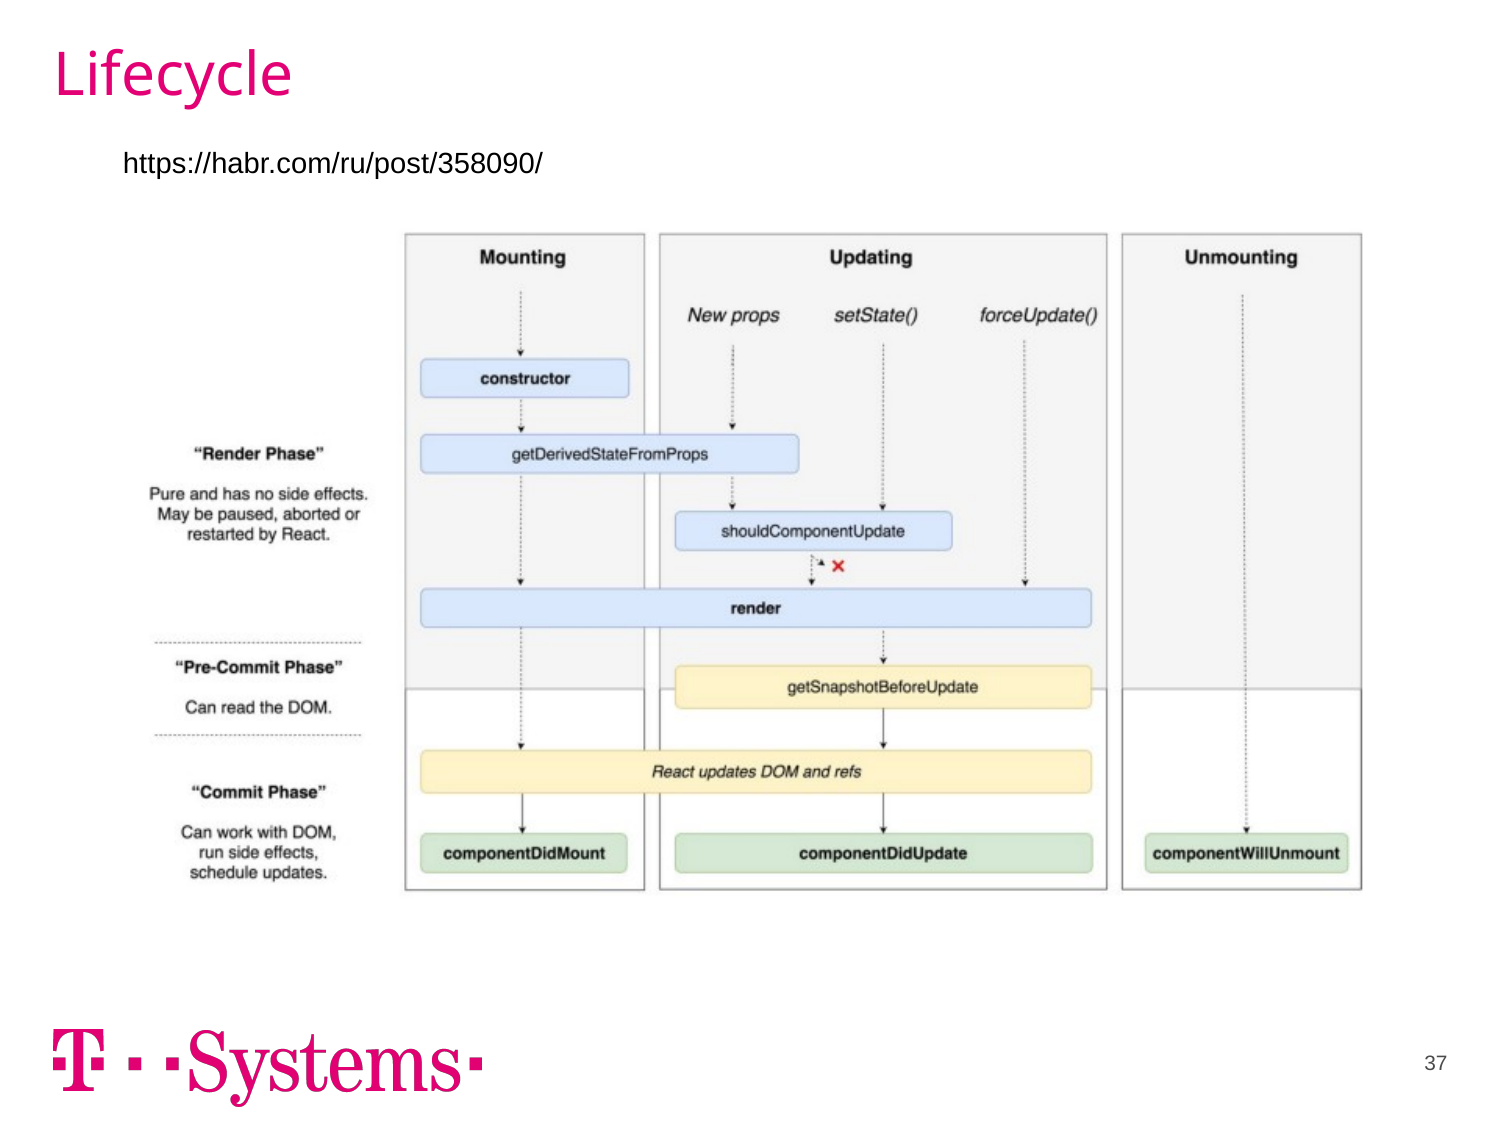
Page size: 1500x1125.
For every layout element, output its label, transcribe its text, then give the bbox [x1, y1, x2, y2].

picture [124, 220, 1376, 905]
text_box https://habr.com/ru/post/358090/ [108, 137, 559, 187]
slide_number 37 [1399, 1038, 1448, 1087]
picture [53, 1029, 482, 1107]
title Lifecycle [53, 43, 1447, 132]
